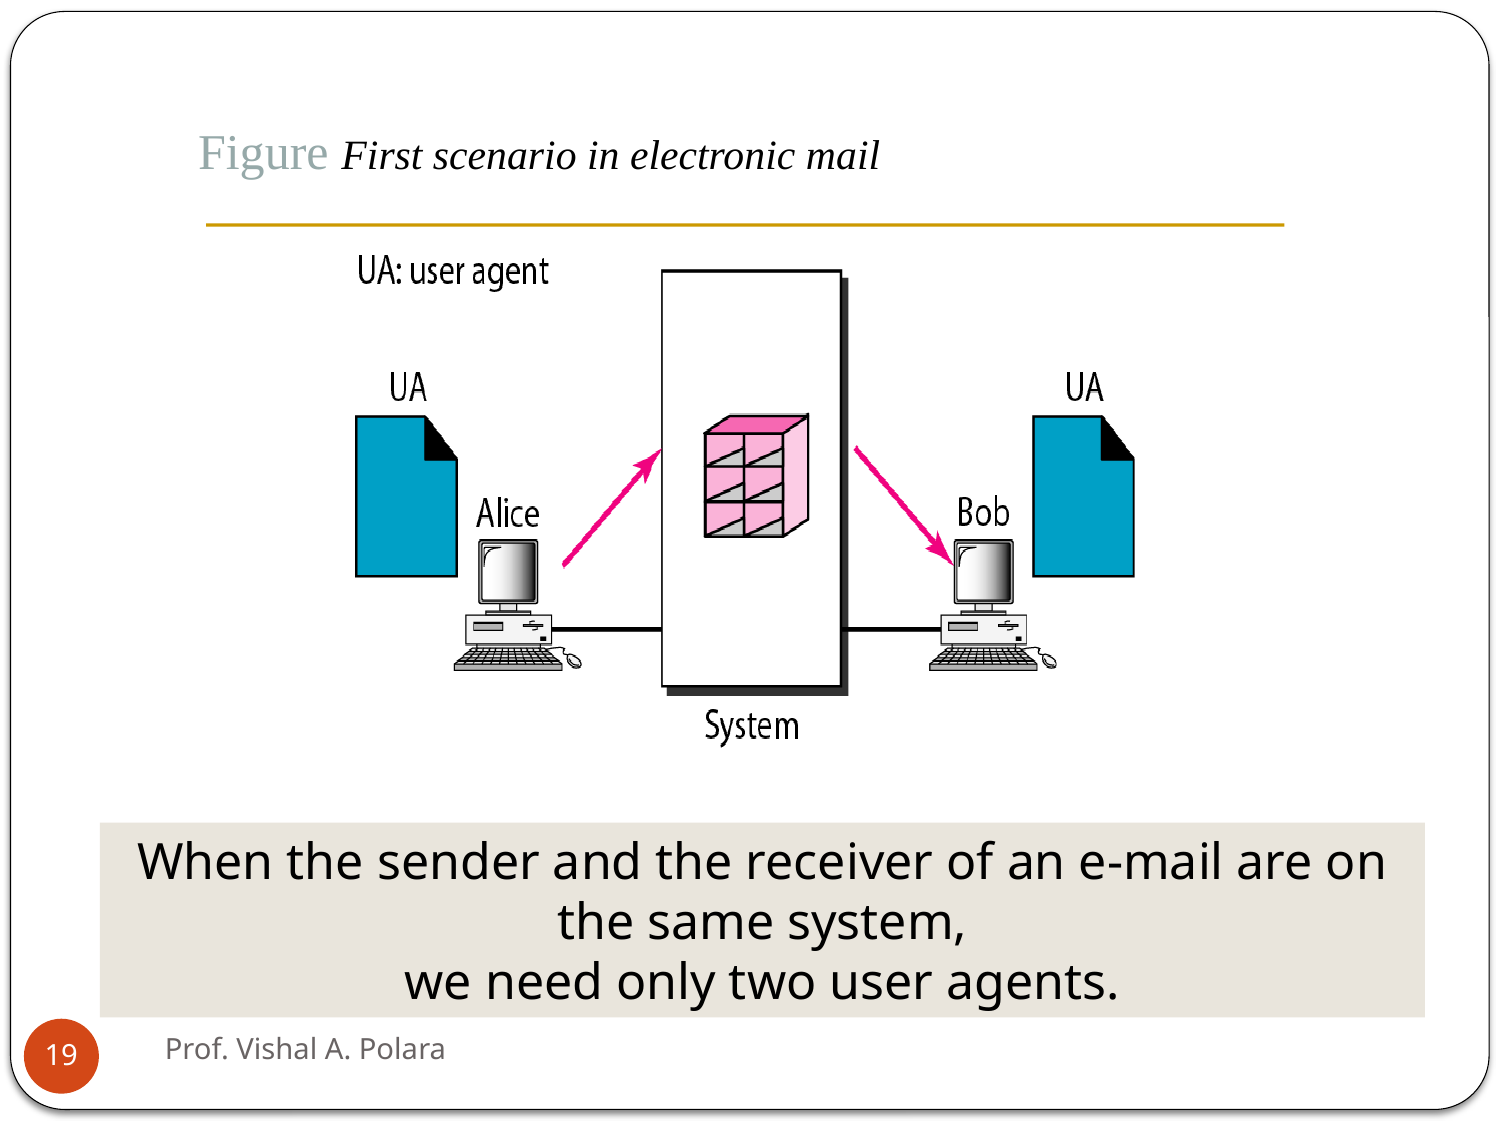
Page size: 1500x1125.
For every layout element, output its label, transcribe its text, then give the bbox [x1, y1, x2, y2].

picture [355, 249, 1136, 751]
slide_number 19 [23, 1018, 99, 1094]
footer Prof. Vishal A. Polara [150, 1012, 800, 1088]
text_box Figure First scenario in electronic mail [183, 112, 975, 188]
text_box When the sender and the receiver of an e-mail are on the same system, we need only two user agents. [99, 822, 1425, 1018]
